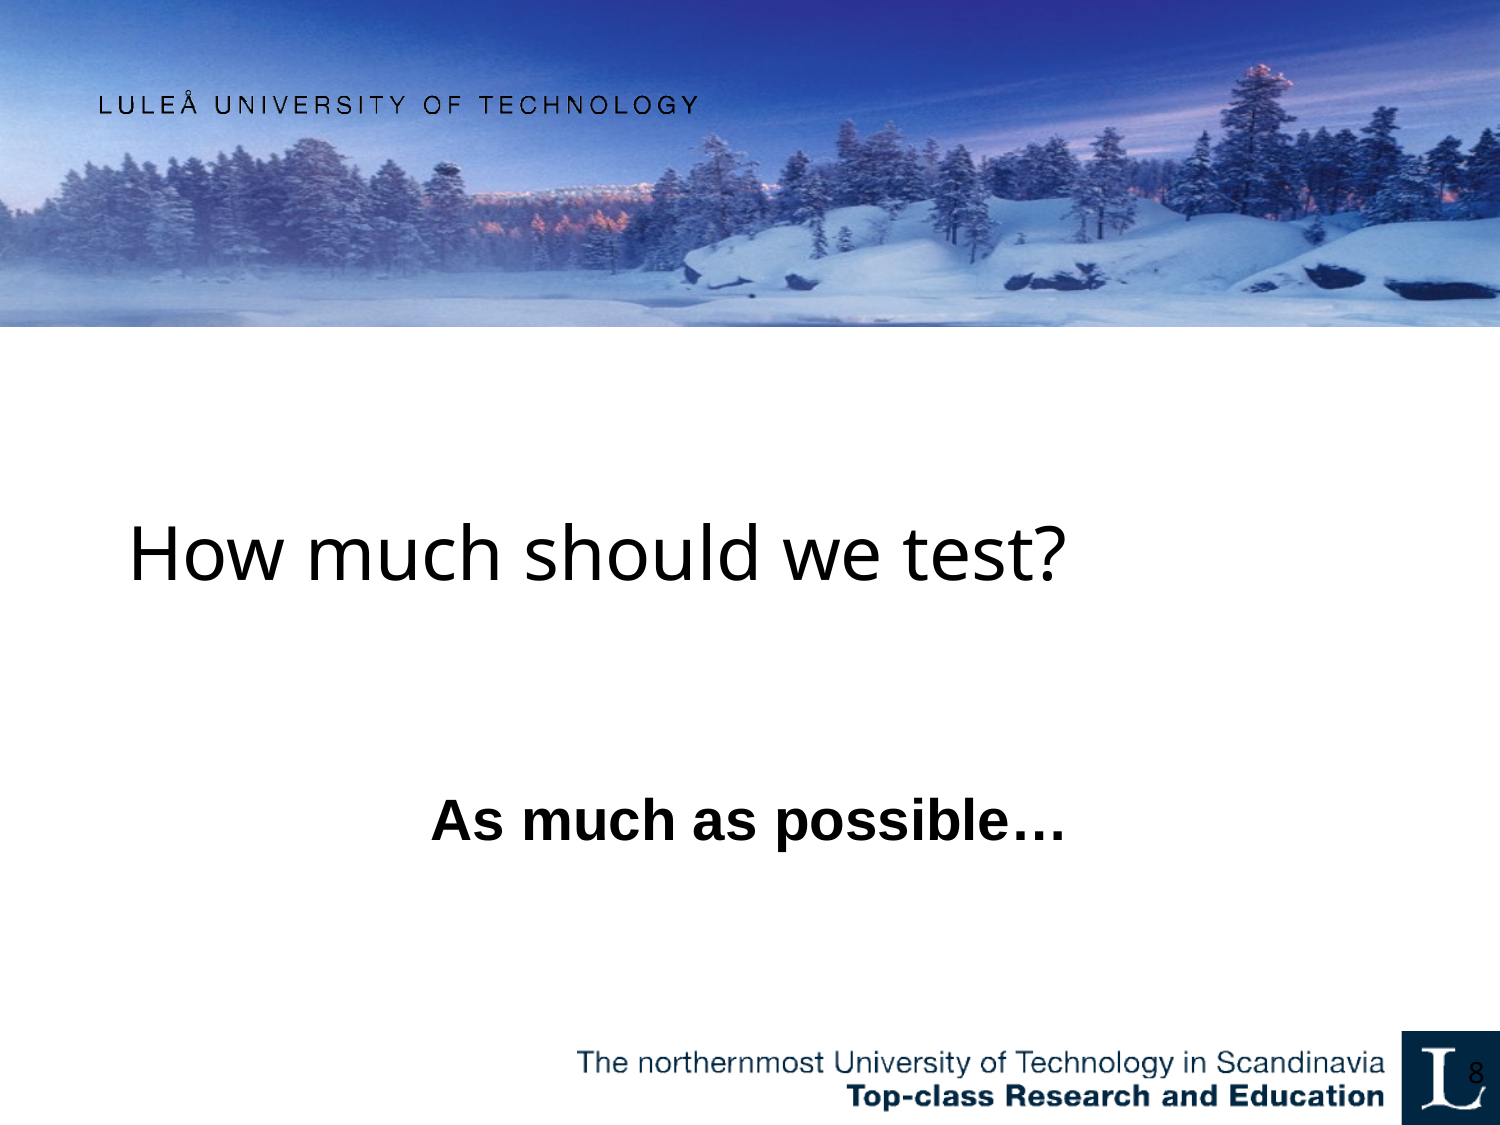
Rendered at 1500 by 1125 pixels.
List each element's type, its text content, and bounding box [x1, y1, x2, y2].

slide_number 8 [1149, 1046, 1500, 1125]
subtitle As much as possible… [225, 774, 1275, 925]
picture [577, 1031, 1500, 1125]
title How much should we test? [111, 396, 1388, 705]
picture [0, 0, 1500, 327]
